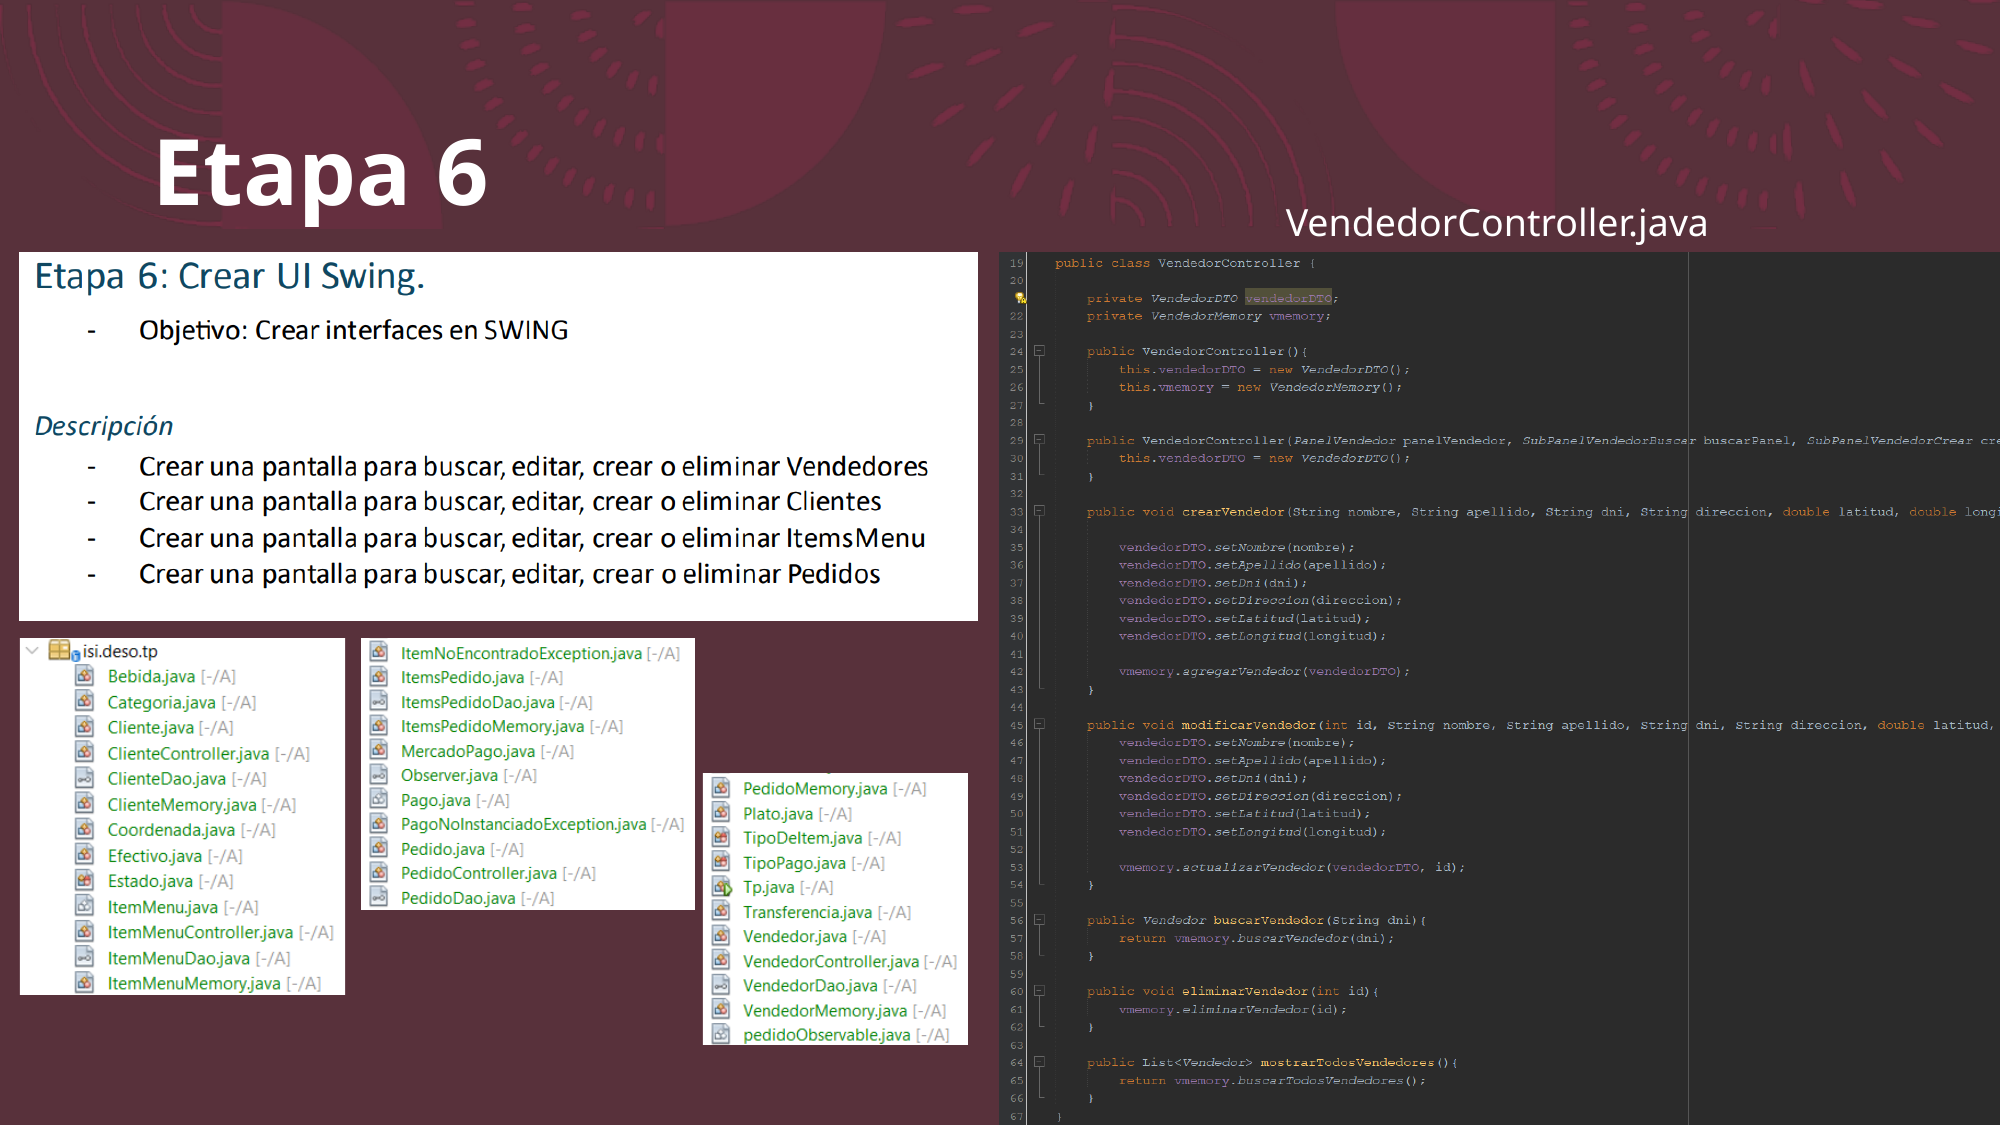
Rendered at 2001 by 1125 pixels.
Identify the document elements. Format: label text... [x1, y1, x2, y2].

title Etapa 6 [137, 60, 555, 252]
picture [19, 252, 978, 621]
picture [702, 773, 968, 1045]
picture [361, 638, 695, 910]
picture [19, 638, 346, 995]
picture [999, 252, 2000, 1125]
text_box VendedorController.java [994, 191, 2000, 252]
